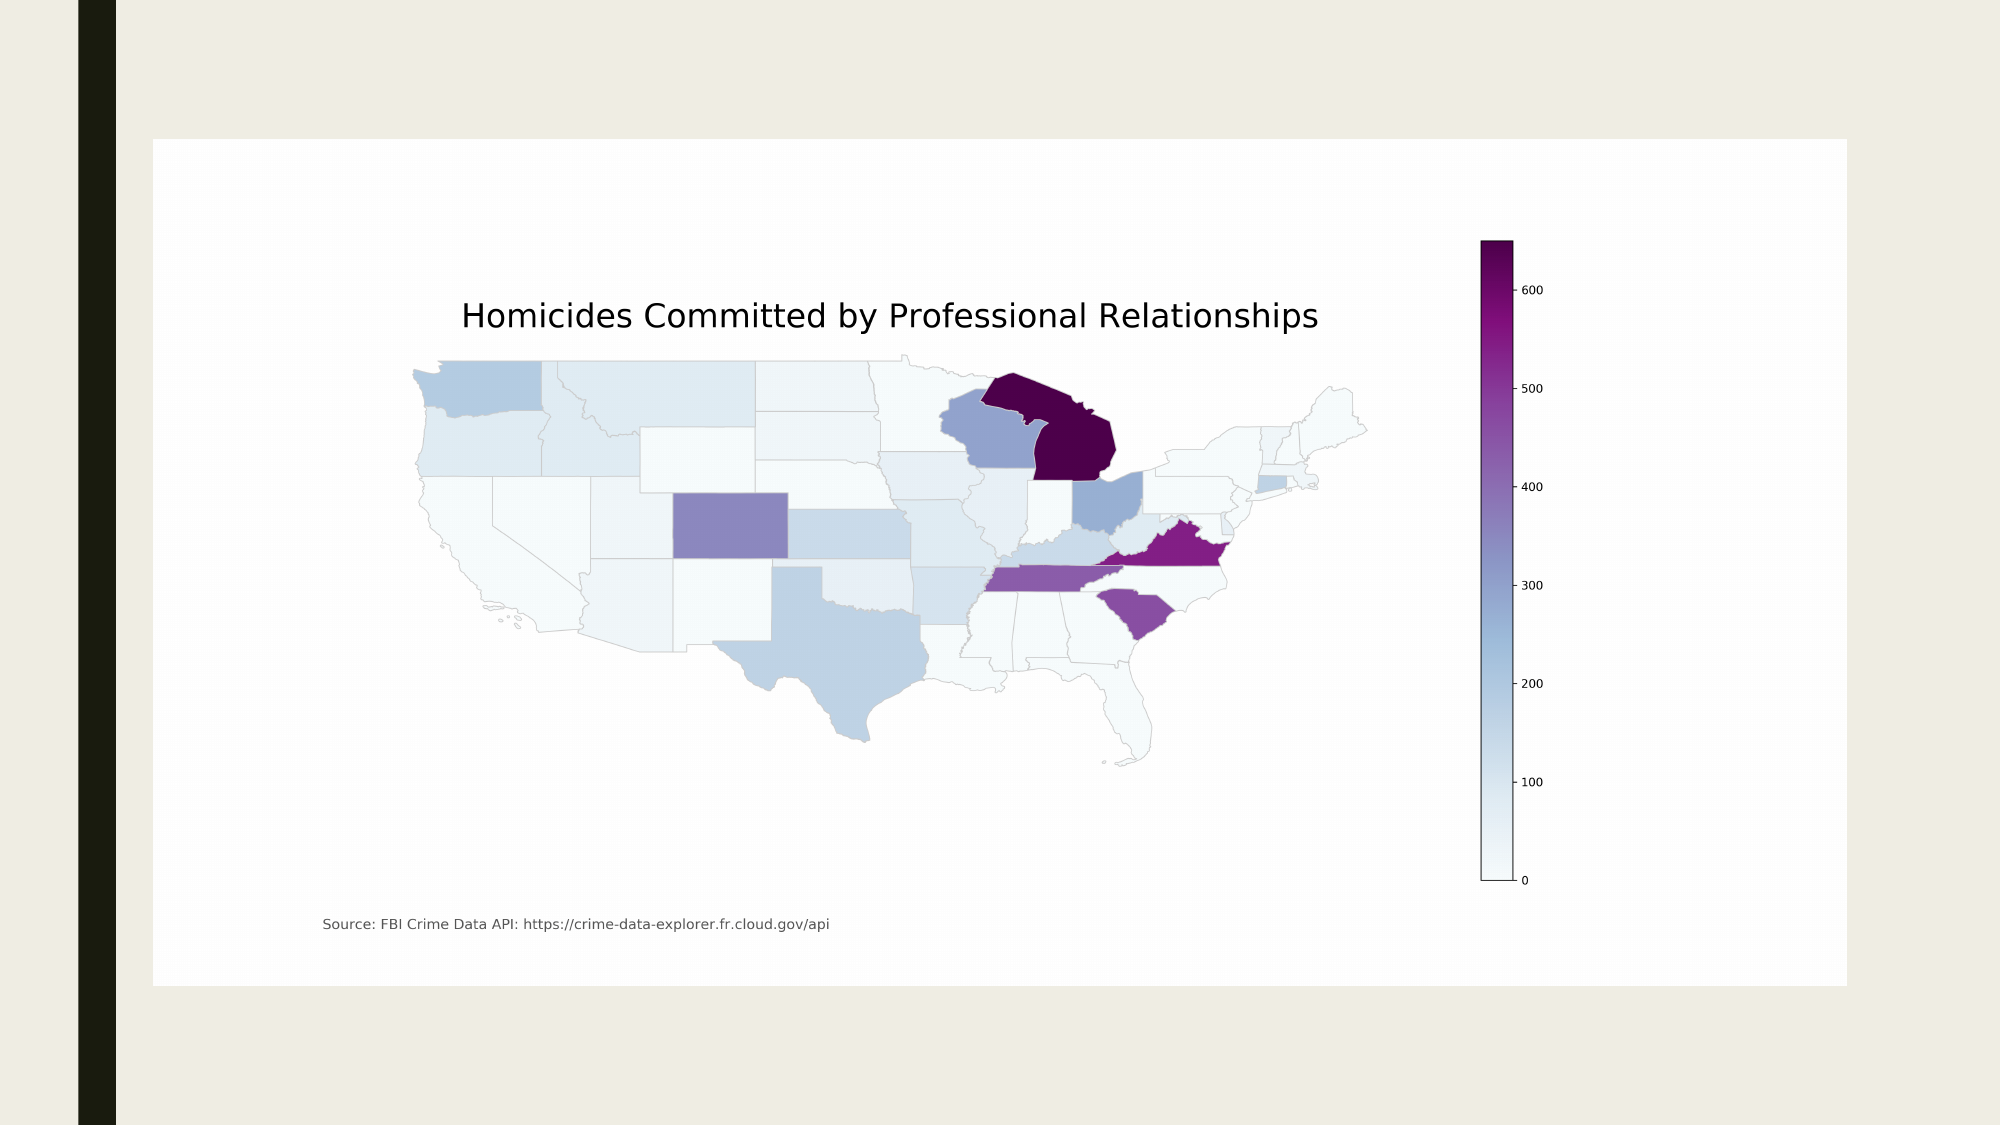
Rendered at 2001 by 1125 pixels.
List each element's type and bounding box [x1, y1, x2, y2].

list [153, 139, 1847, 986]
